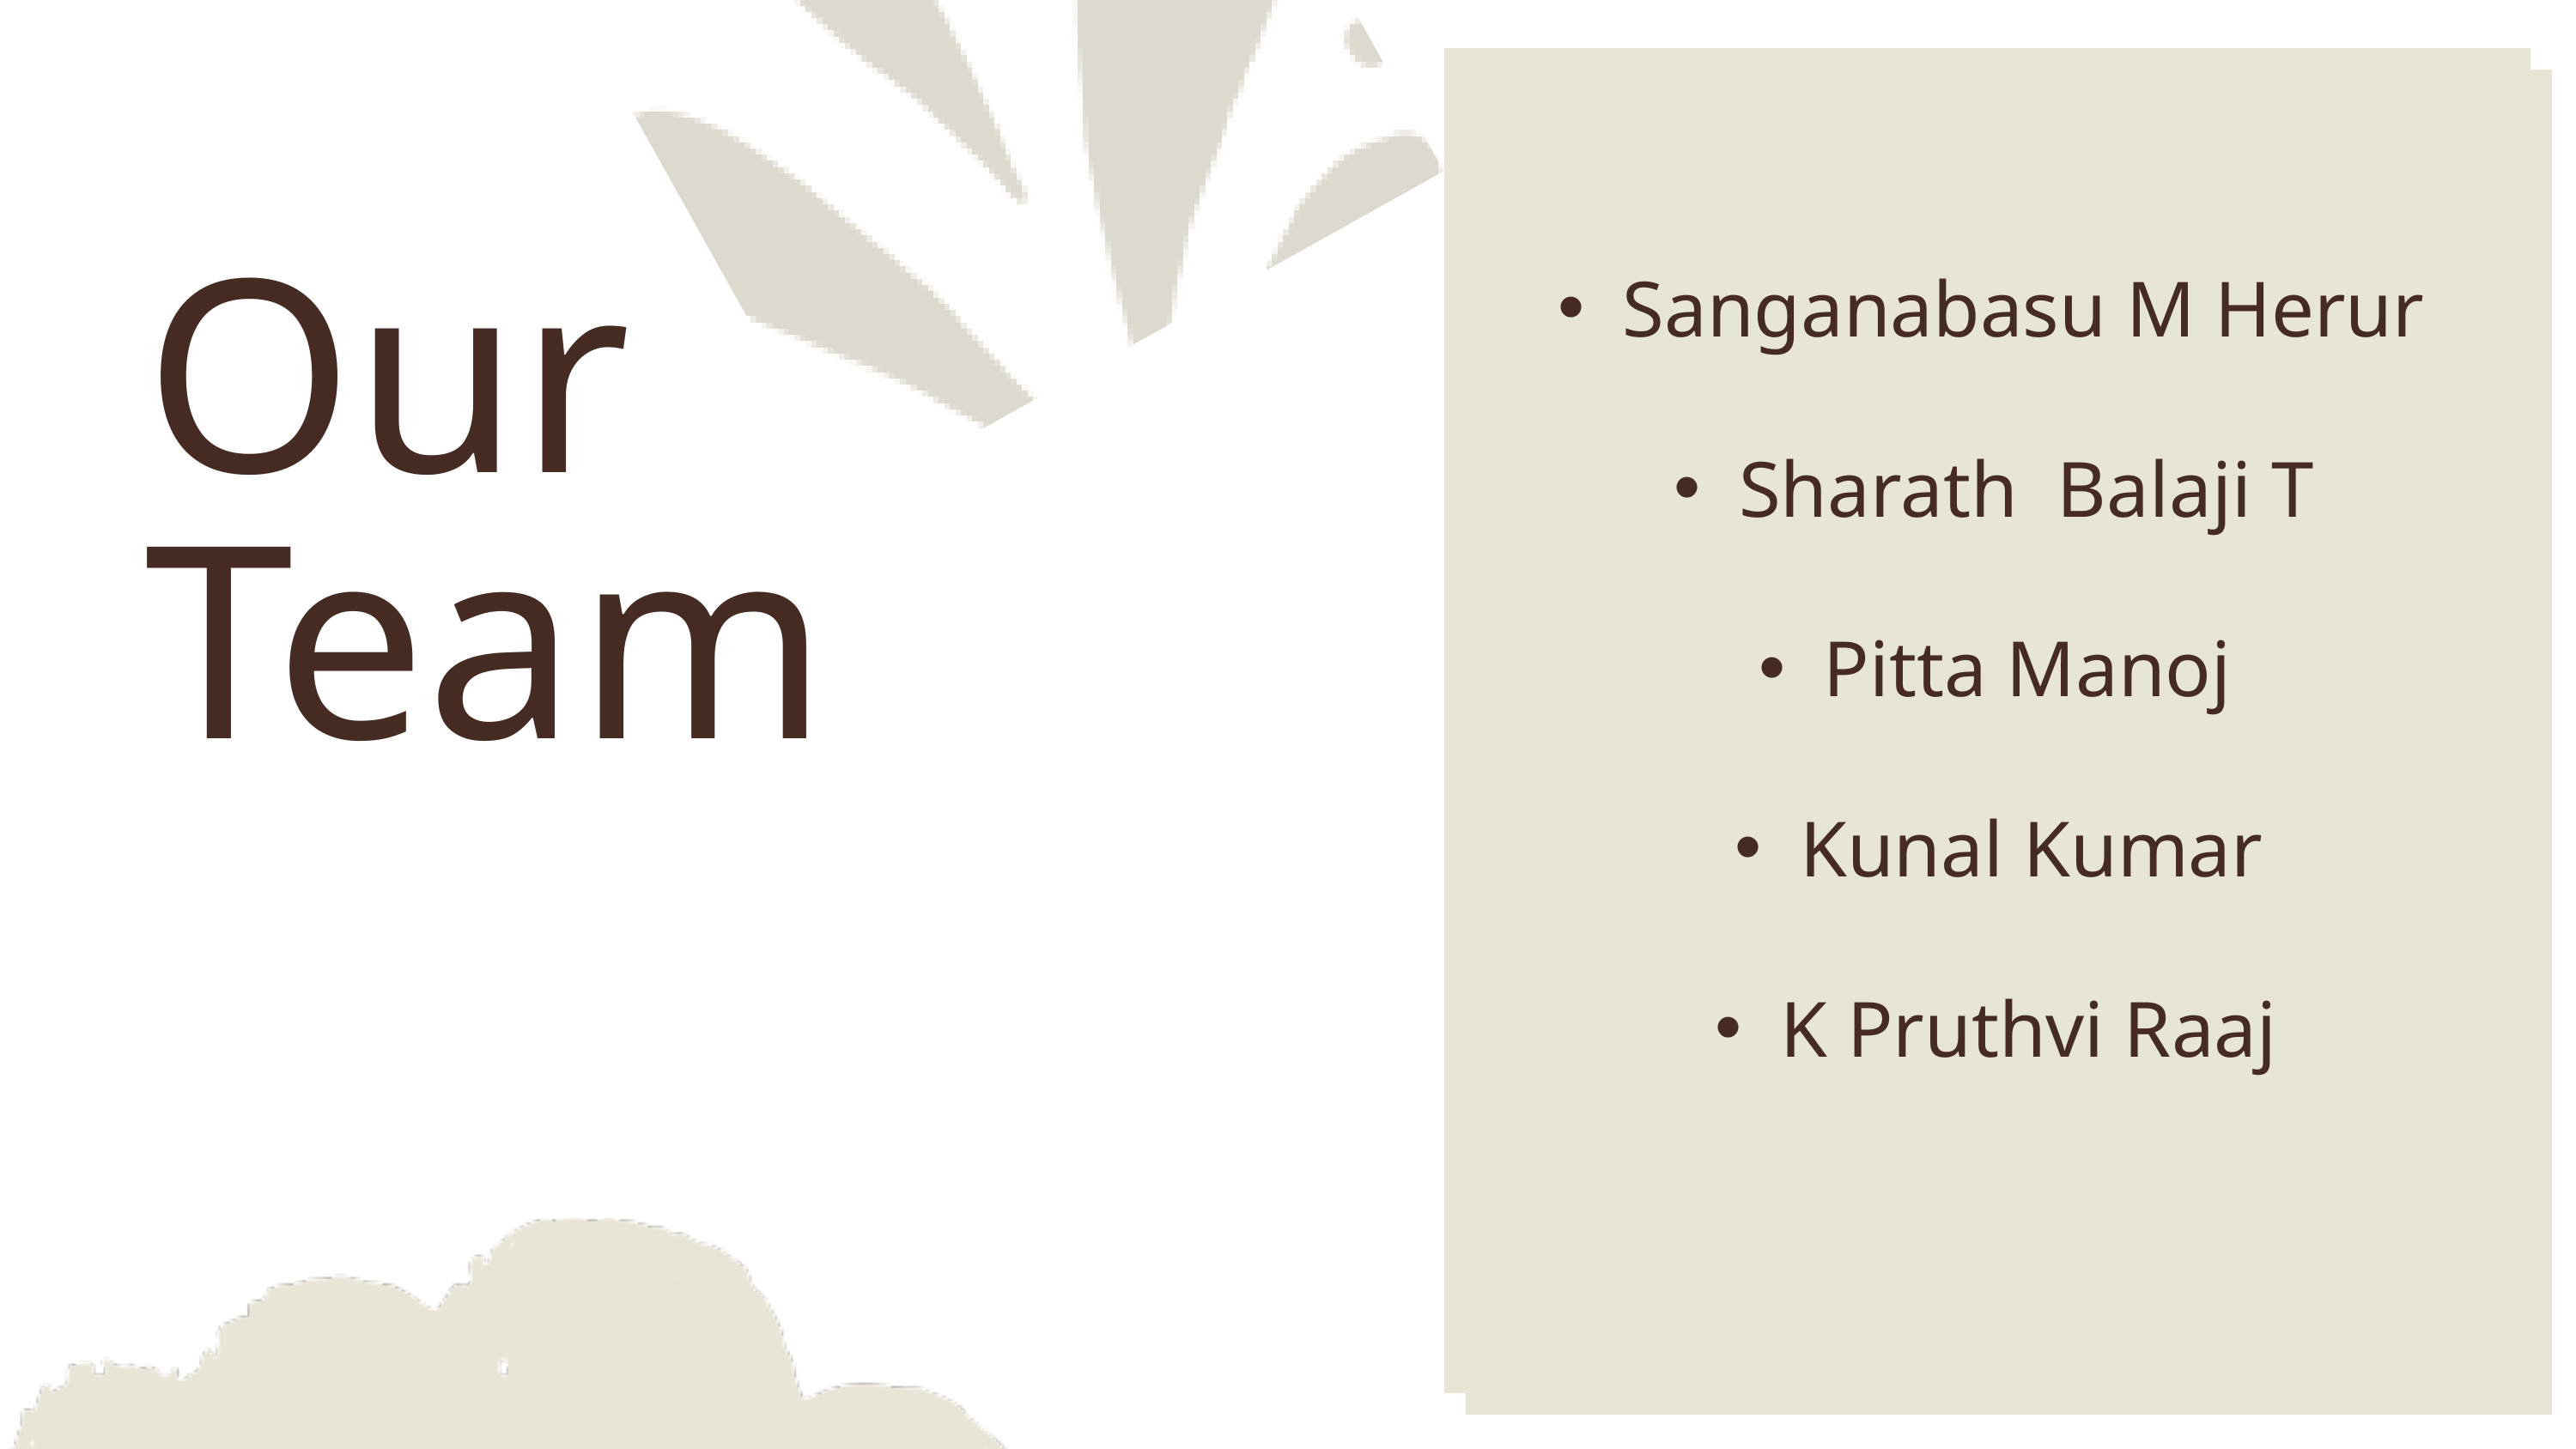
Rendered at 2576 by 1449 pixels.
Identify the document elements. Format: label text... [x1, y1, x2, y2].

text_box [569, 0, 1438, 486]
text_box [1465, 69, 2553, 1415]
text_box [1443, 47, 2531, 1393]
text_box Our Team [144, 260, 880, 792]
text_box [0, 1218, 1024, 1449]
